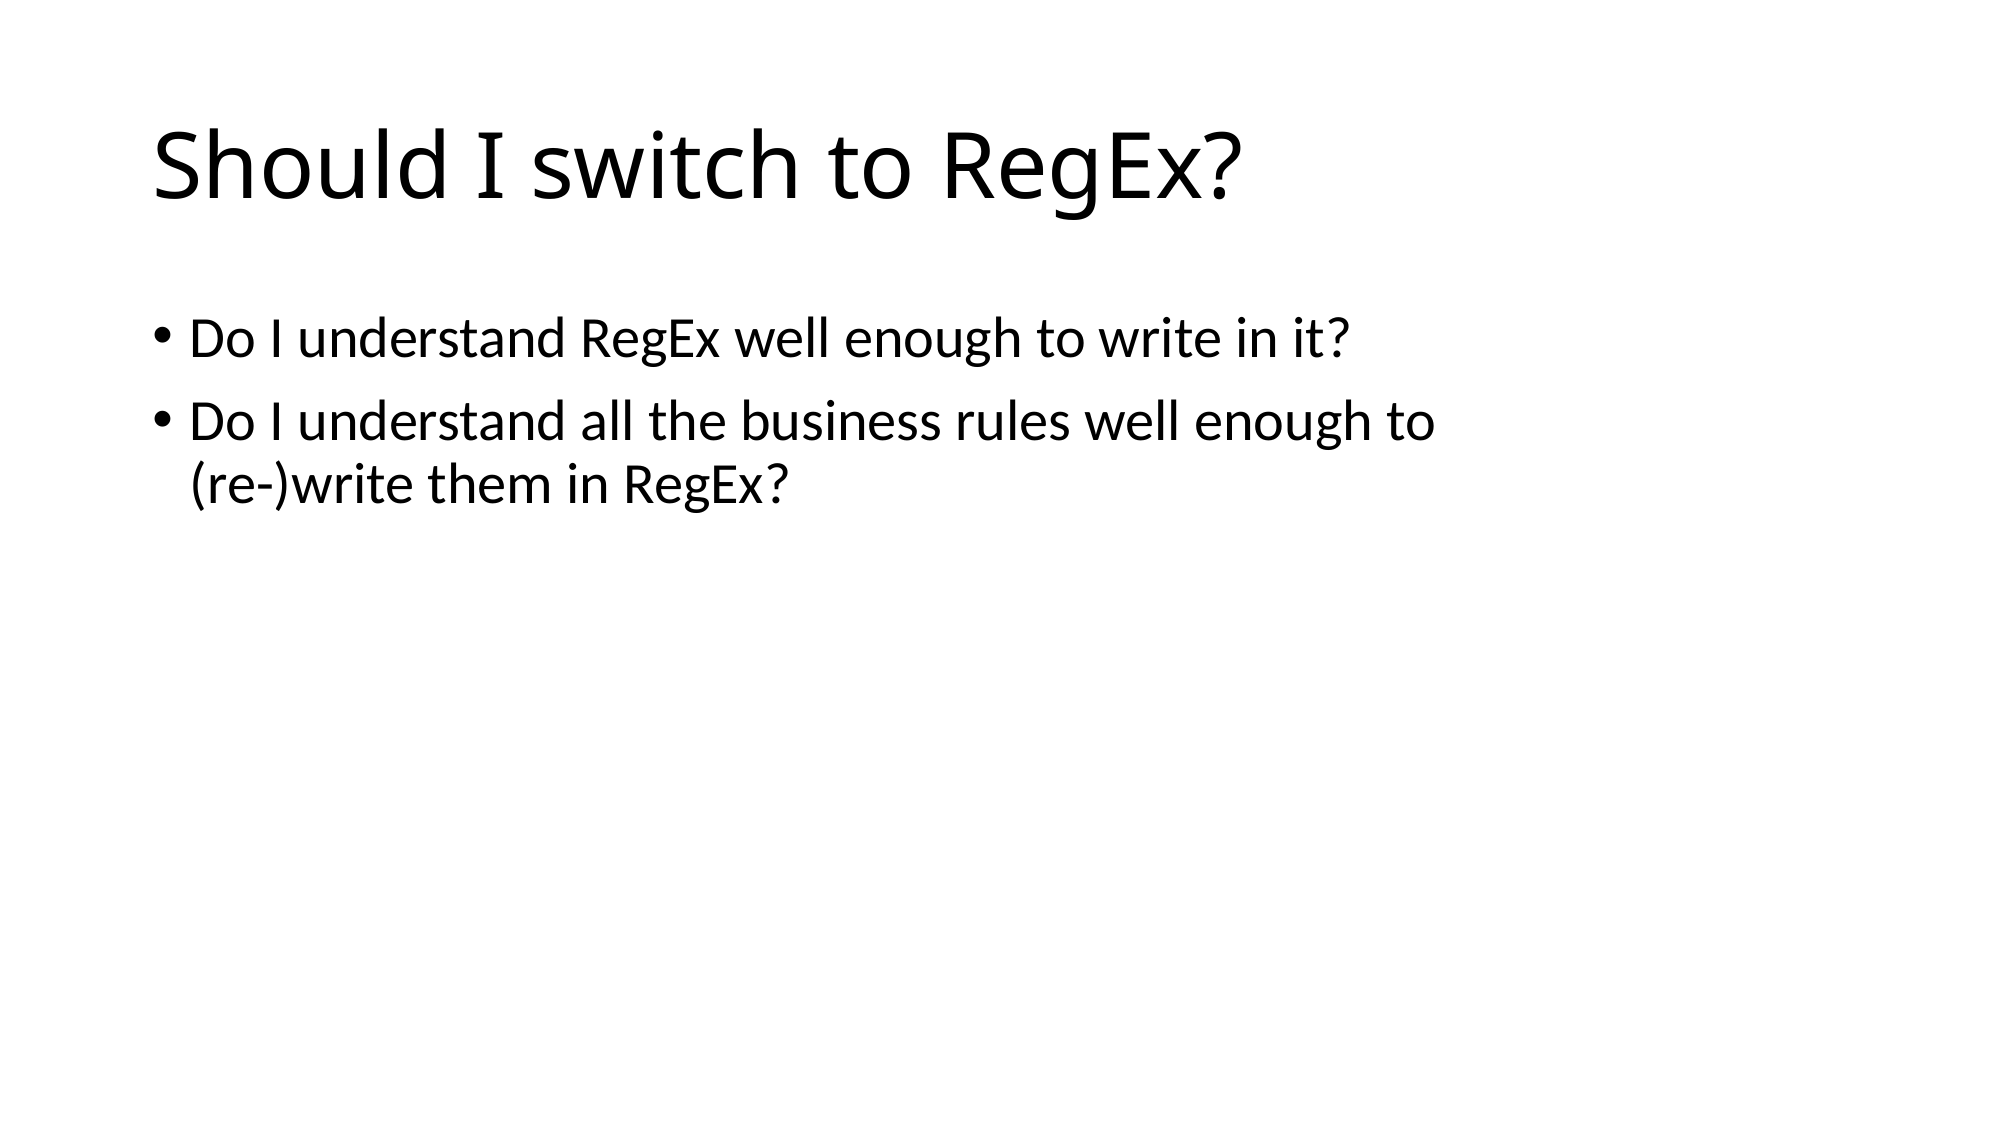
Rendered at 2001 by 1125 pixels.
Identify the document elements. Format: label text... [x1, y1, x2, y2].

list Do I understand RegEx well enough to write in it? Do I understand all the business rules well enough to (re-)write them in RegEx? [137, 299, 1863, 1014]
title Should I switch to RegEx? [137, 59, 1863, 278]
